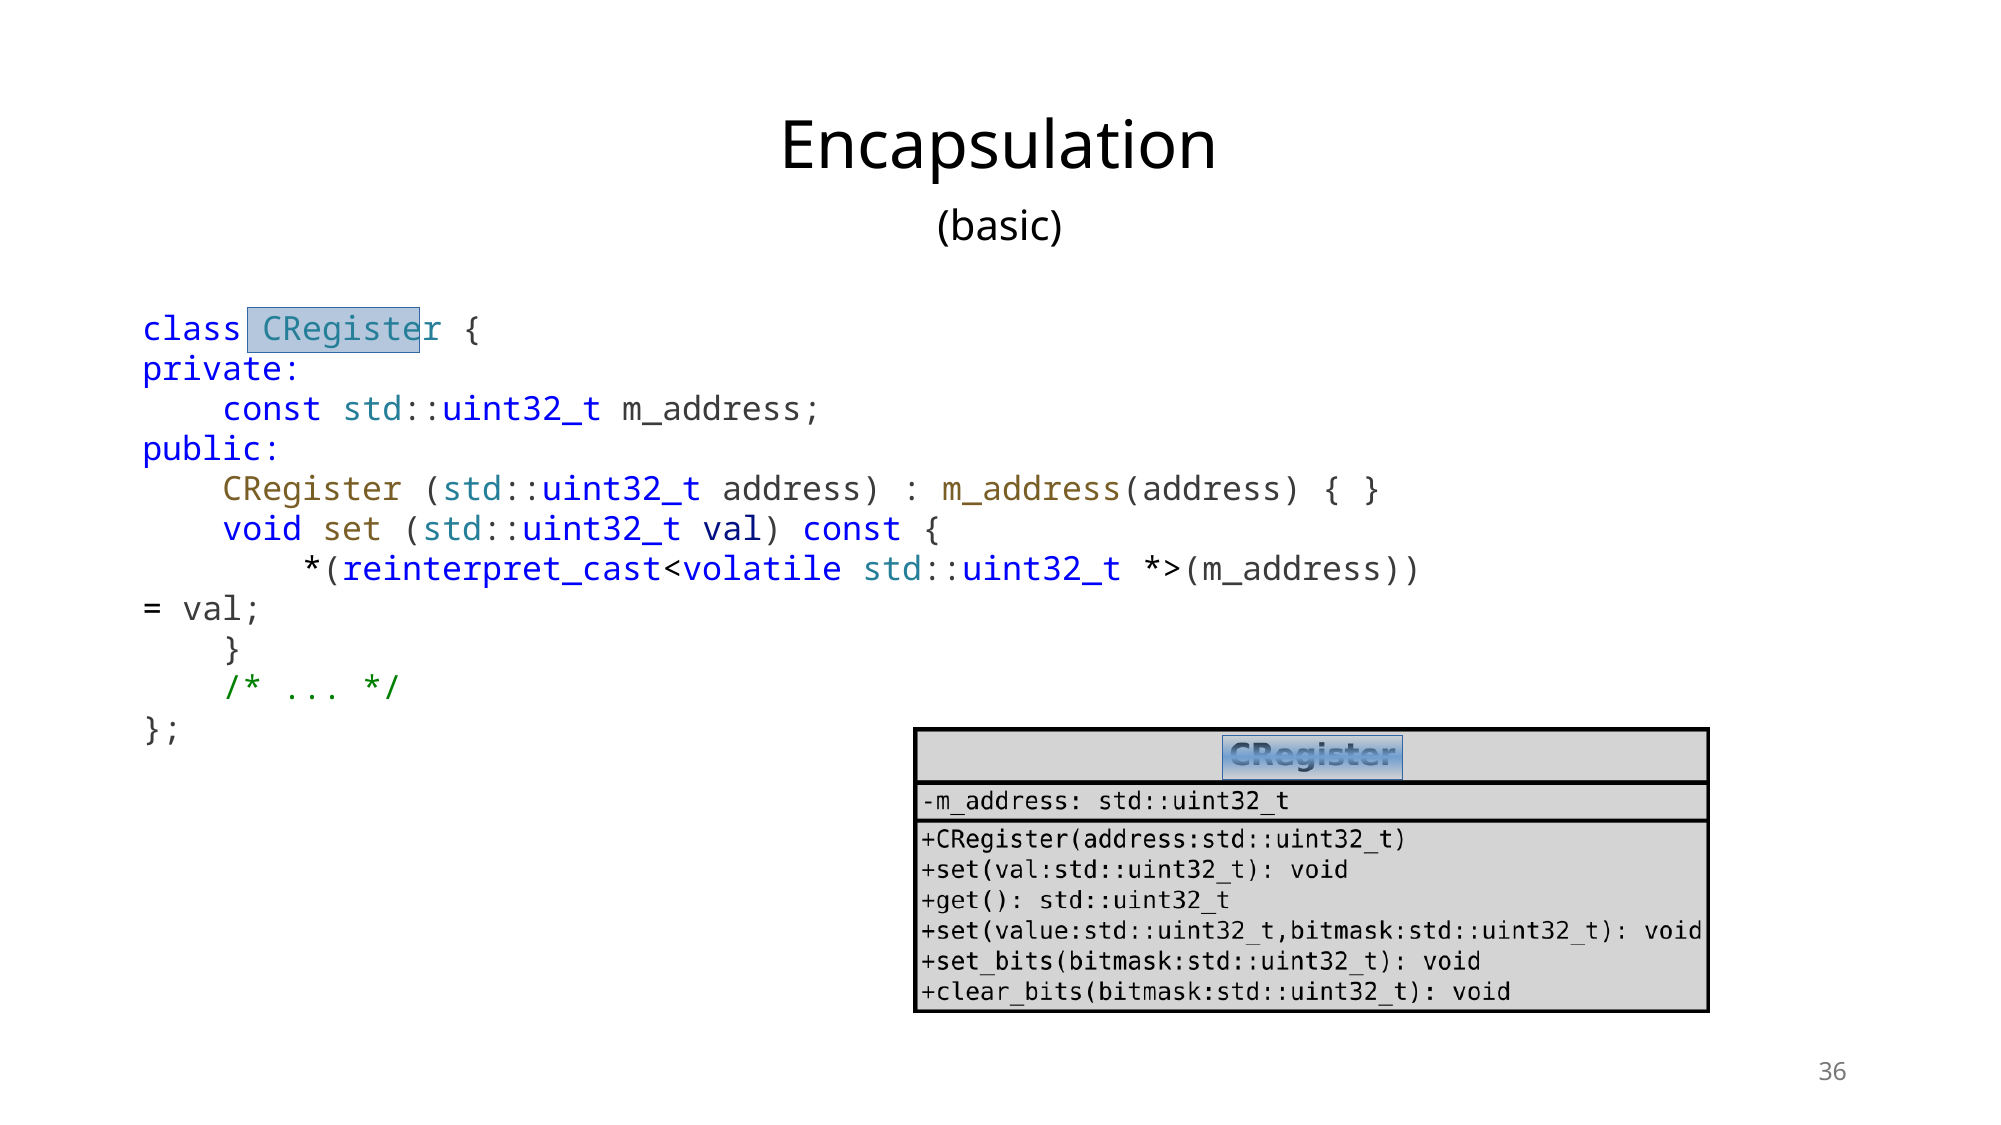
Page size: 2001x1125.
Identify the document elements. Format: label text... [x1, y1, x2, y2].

slide_number 36 [1412, 1042, 1862, 1102]
text_box Encapsulation (basic) [317, 103, 1683, 270]
text_box class CRegister { private: const std::uint32_t m_address; public: CRegister (std::uint32_t address) : m_address(address) { } void set (std::uint32_t val) const { *(reinterpret_cast<volatile std::uint32_t *>(m_address)) = val; } /* ... */ }; [127, 299, 1453, 648]
picture [913, 727, 1711, 1013]
